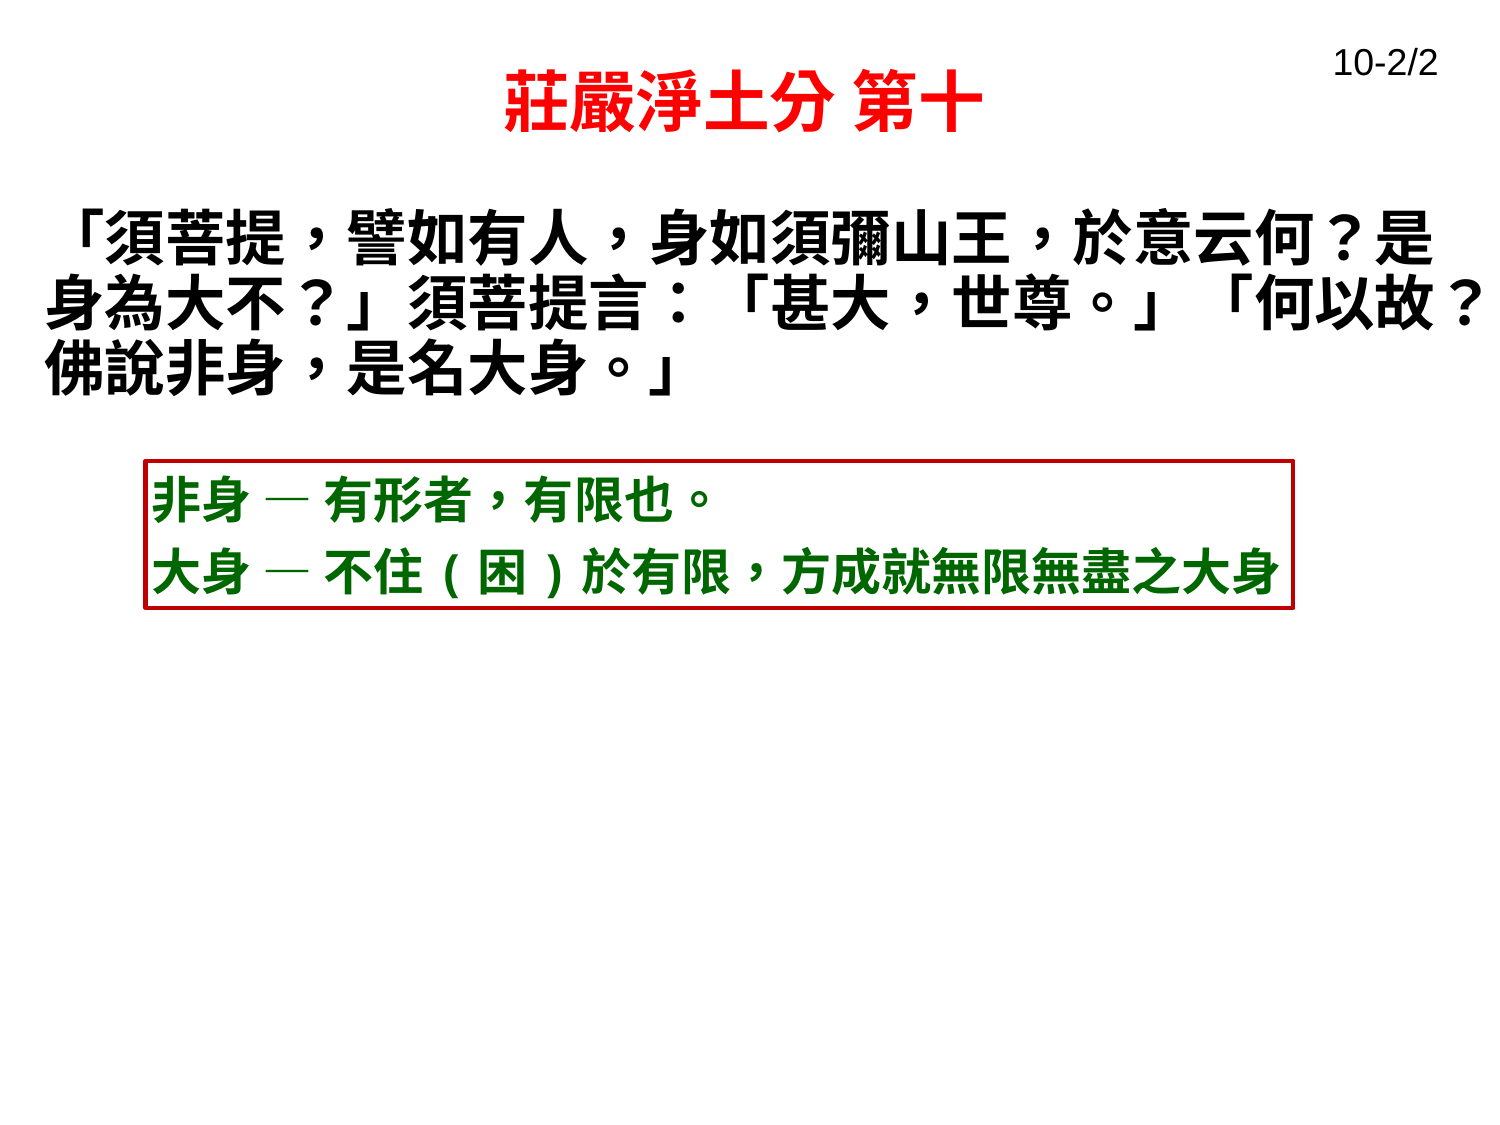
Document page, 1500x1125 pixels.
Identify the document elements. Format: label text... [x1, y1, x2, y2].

title 莊嚴淨土分 第十 [76, 47, 1427, 152]
text_box 10-2/2 [1317, 30, 1454, 91]
text_box 非身 — 有形者，有限也。 大身 — 不住(困)於有限，方成就無限無盡之大身 [145, 460, 1294, 608]
list 「須菩提，譬如有人，身如須彌山王，於意云何？是身為大不？」須菩提言：「甚大，世尊。」「何以故？佛說非身，是名大身。」 [29, 200, 1477, 449]
